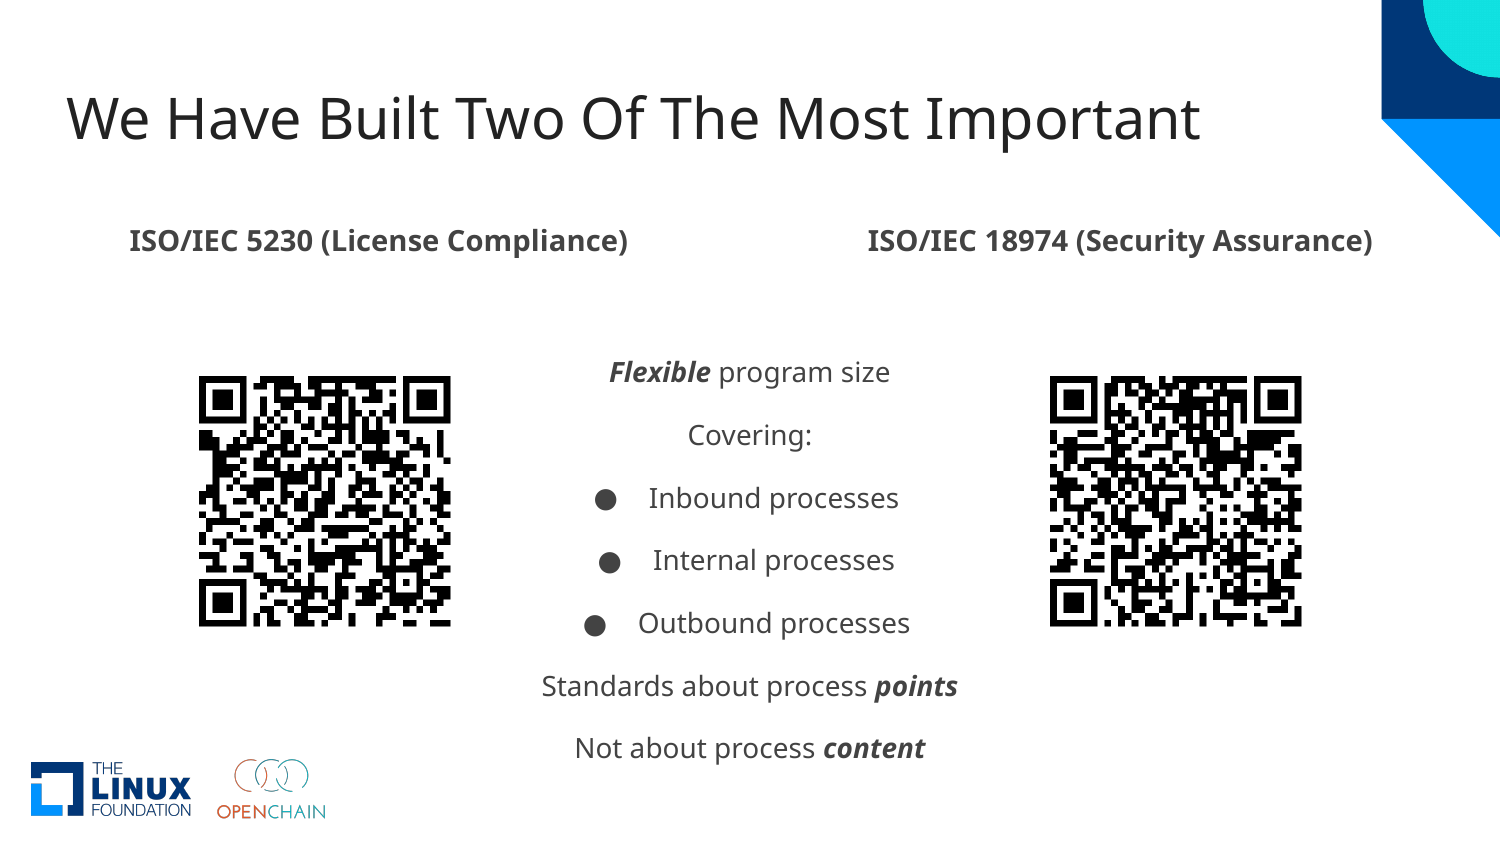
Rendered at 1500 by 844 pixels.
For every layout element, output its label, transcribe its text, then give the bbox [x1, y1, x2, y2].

list ISO/IEC 18974 (Security Assurance) [792, 201, 1449, 750]
picture [183, 360, 466, 643]
title We Have Built Two Of The Most Important [51, 67, 1274, 167]
picture [215, 757, 327, 821]
picture [1423, 0, 1500, 78]
picture [1034, 360, 1317, 643]
picture [31, 762, 191, 816]
text_box Flexible program size Covering: Inbound processes Internal processes Outbound processes Standards about process points Not about process content [465, 334, 1035, 782]
list ISO/IEC 5230 (License Compliance) [51, 201, 708, 750]
